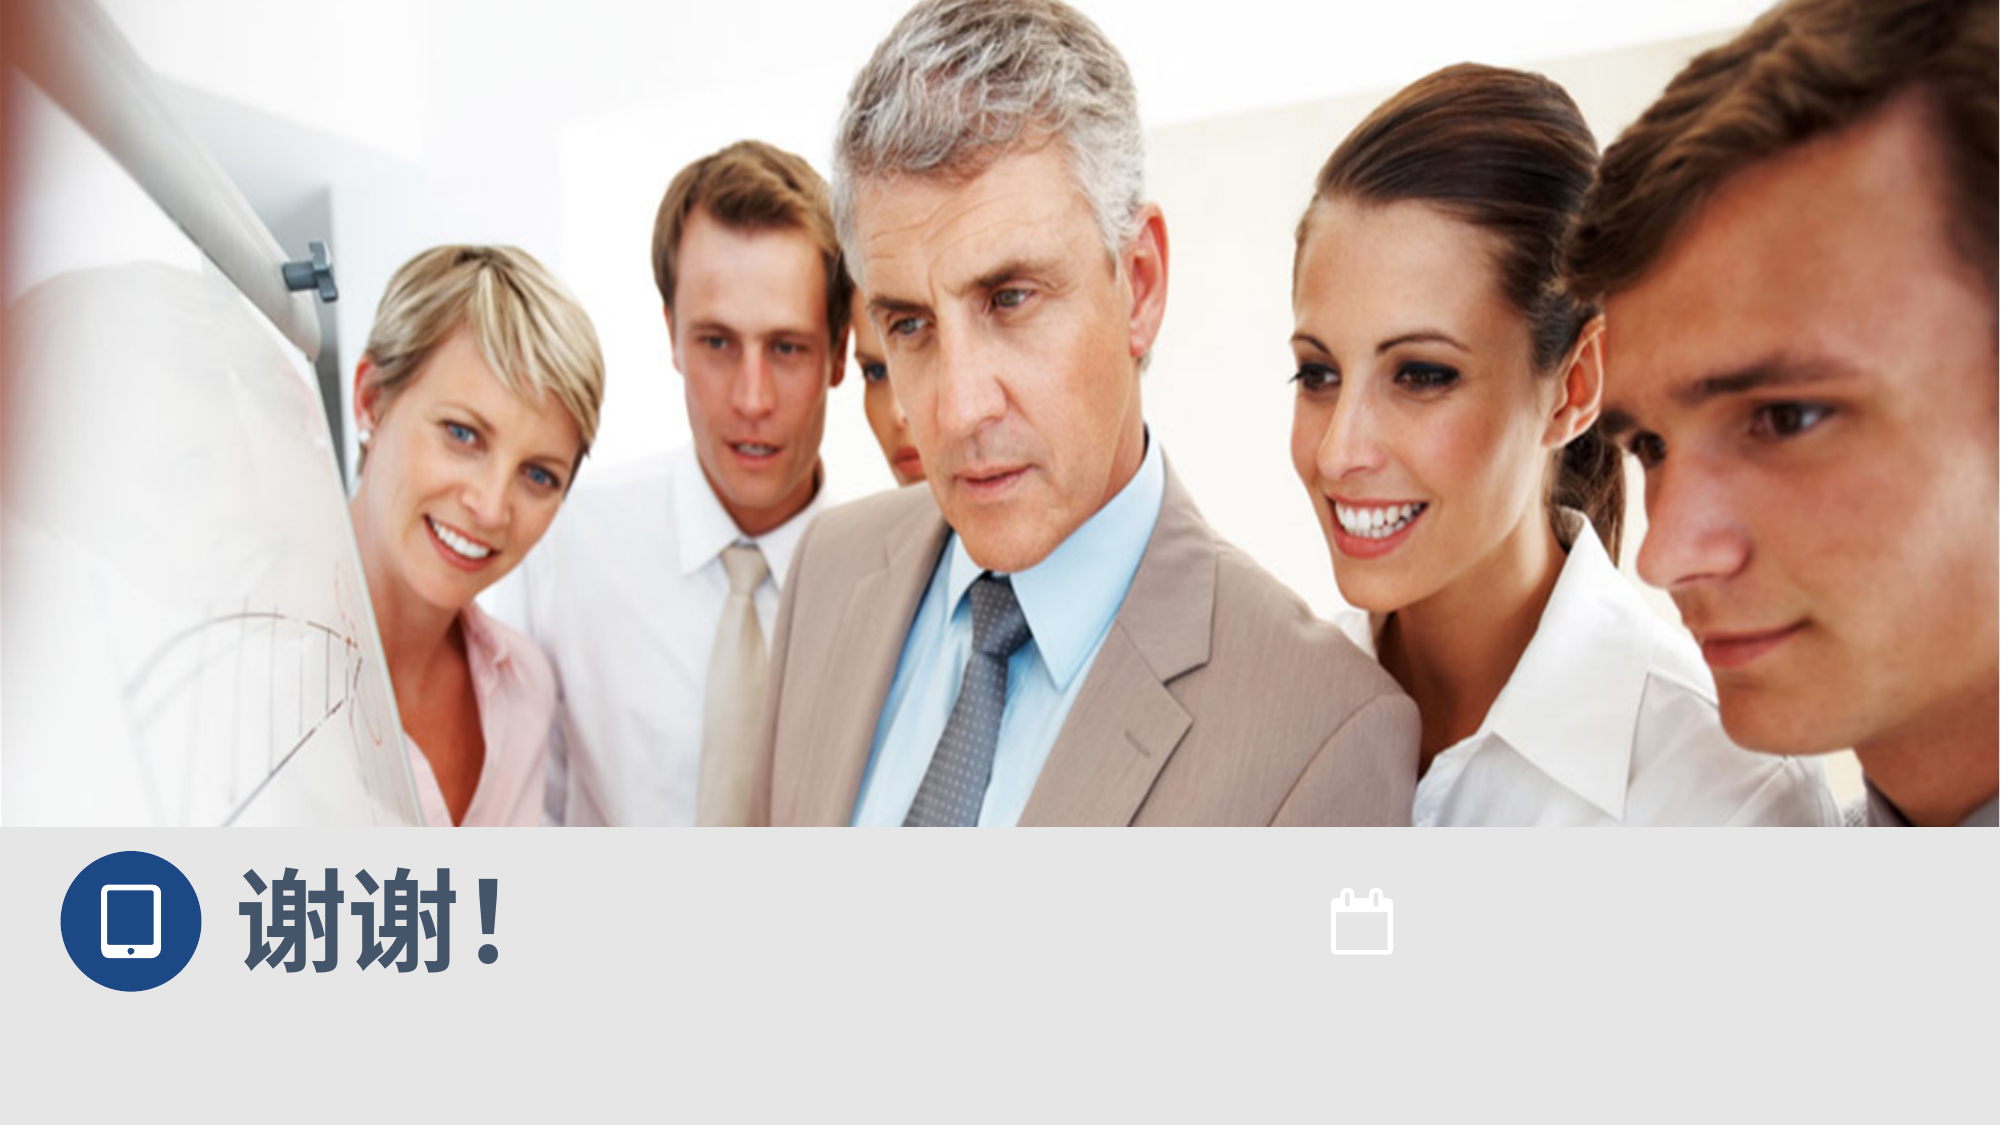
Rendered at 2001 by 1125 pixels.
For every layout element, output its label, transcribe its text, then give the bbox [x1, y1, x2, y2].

picture [0, 0, 2000, 827]
text_box [60, 851, 202, 992]
text_box 谢谢！ [235, 850, 1513, 987]
text_box [101, 884, 161, 959]
